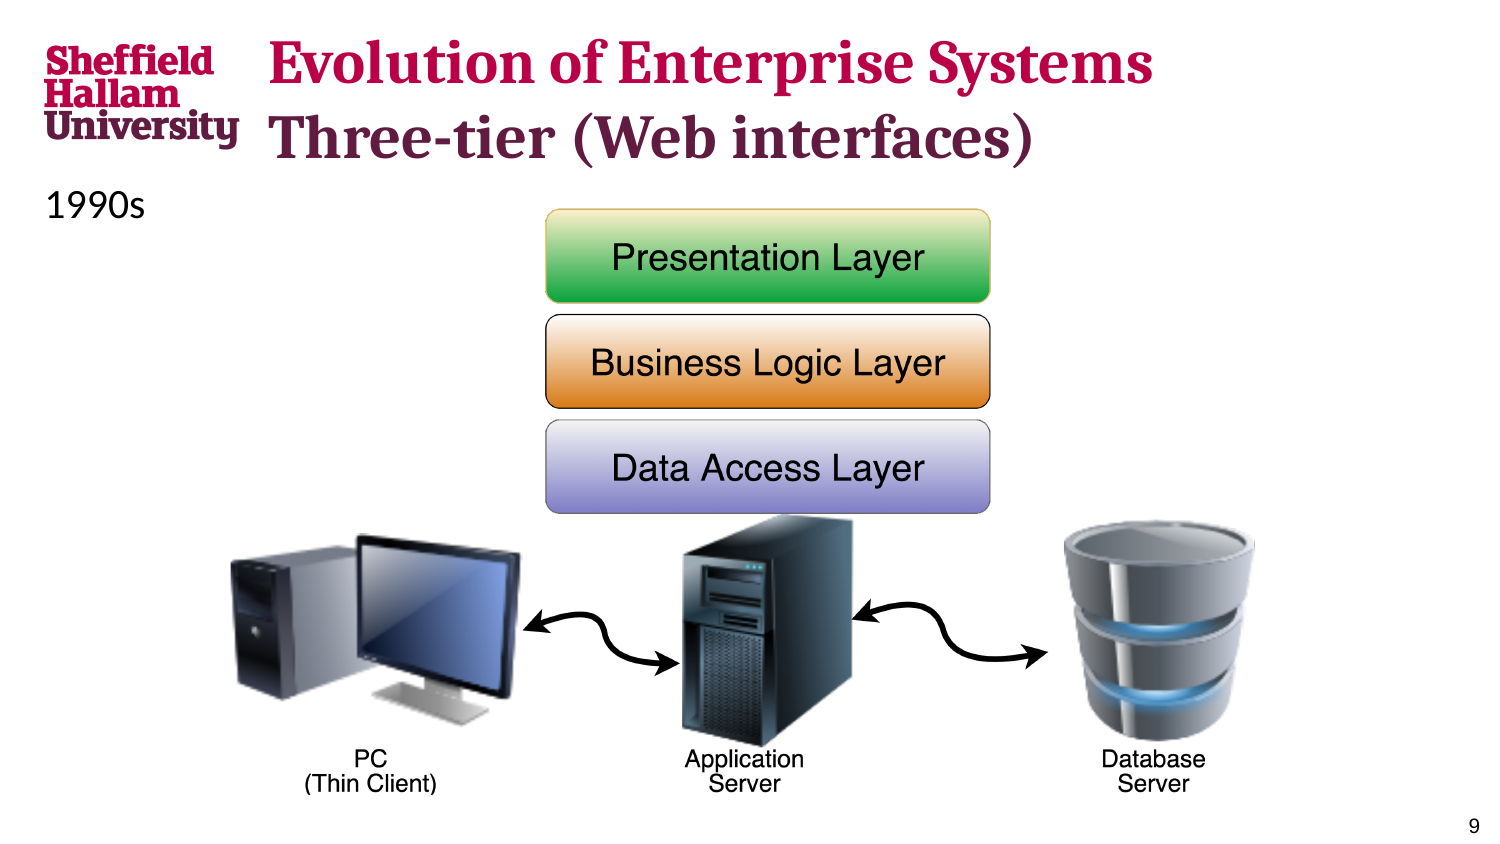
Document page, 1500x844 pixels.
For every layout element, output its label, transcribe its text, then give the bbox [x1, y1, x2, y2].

slide_number 9 [1448, 799, 1500, 844]
title Evolution of Enterprise Systems Three-tier (Web interfaces) [268, 44, 1449, 148]
list 1990s [44, 177, 1456, 800]
picture [229, 208, 1271, 795]
picture [16, 22, 267, 171]
